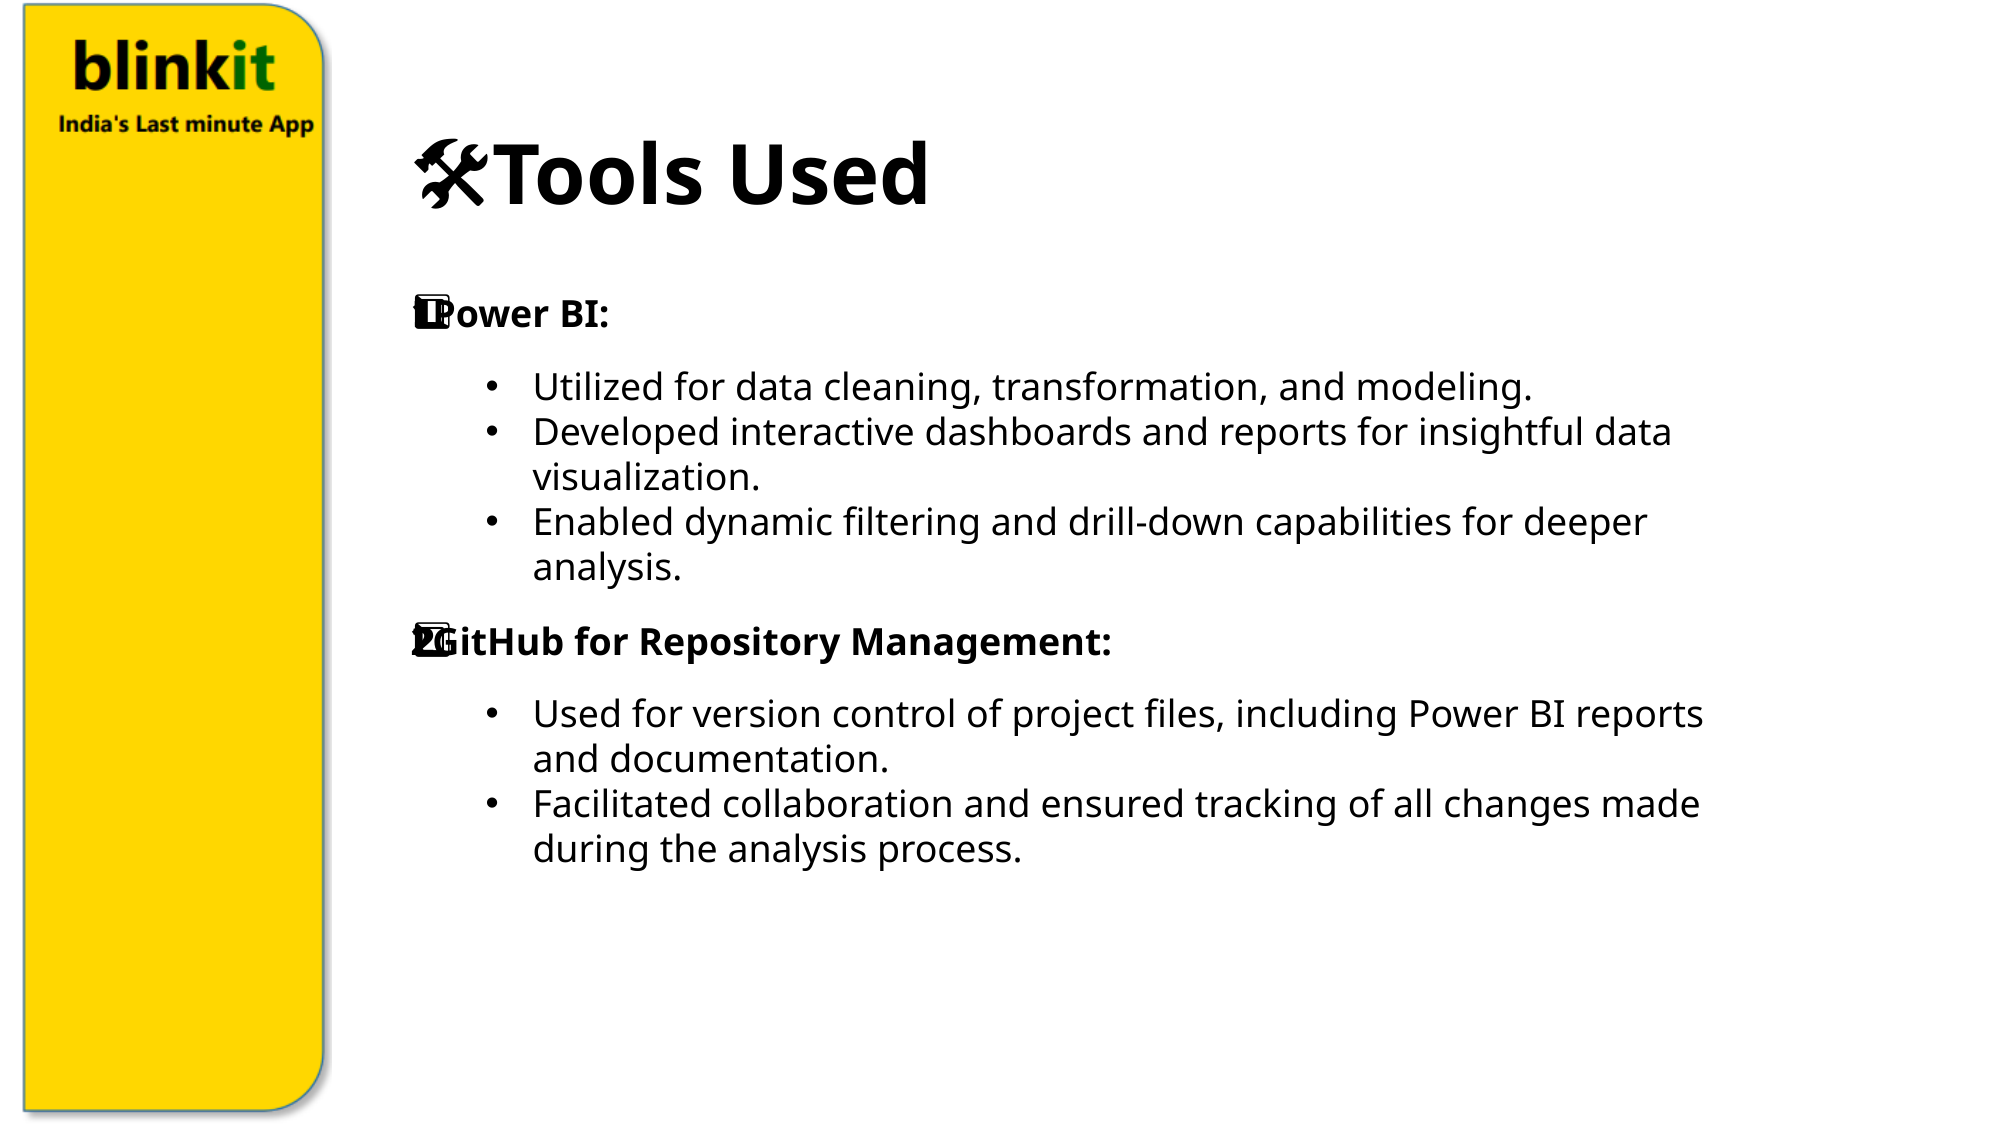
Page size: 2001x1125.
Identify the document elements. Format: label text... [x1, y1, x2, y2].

text_box 1️⃣Power BI: Utilized for data cleaning, transformation, and modeling. Developed interactive dashboards and reports for insightful data visualization. Enabled dynamic filtering and drill-down capabilities for deeper analysis. 2️⃣GitHub for Repository Management: Used for version control of project files, including Power BI reports and documentation. Facilitated collaboration and ensured tracking of all changes made during the analysis process. [395, 282, 1762, 923]
picture [20, 0, 332, 1125]
text_box 🛠️Tools Used [395, 114, 1243, 230]
